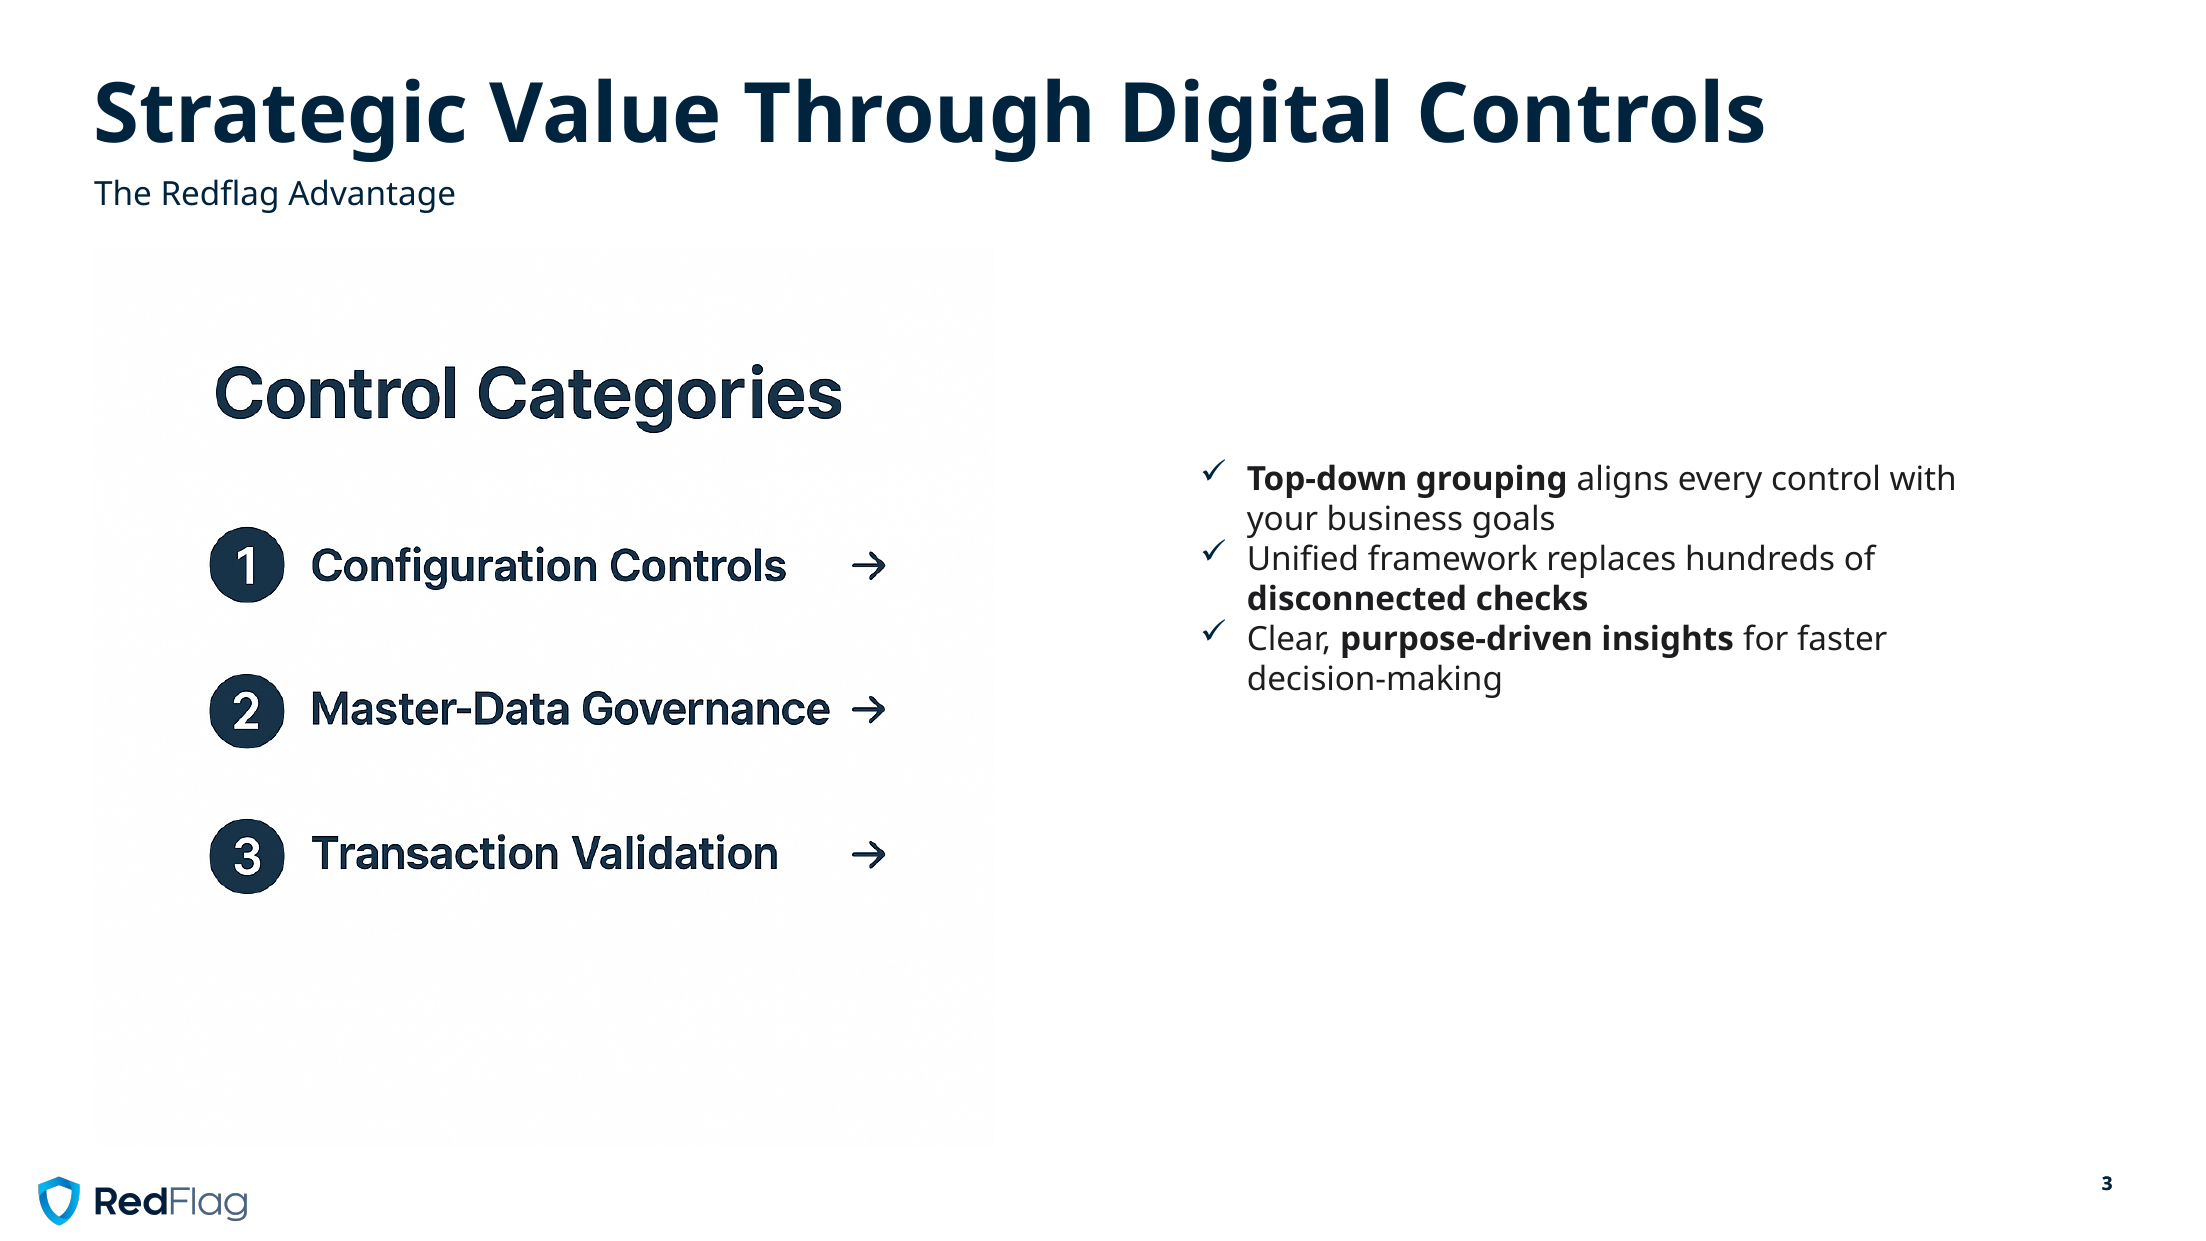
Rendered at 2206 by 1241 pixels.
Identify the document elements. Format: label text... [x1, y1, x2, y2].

list The Redflag Advantage [94, 172, 2113, 213]
text_box [1950, 1171, 2113, 1198]
list Strategic Value Through Digital Controls [93, 78, 2113, 159]
text_box Top-down grouping aligns every control with your business goals Unified framework replaces hundreds of disconnected checks Clear, purpose-driven insights for faster decision-making [1185, 450, 2019, 705]
picture [36, 246, 994, 1241]
